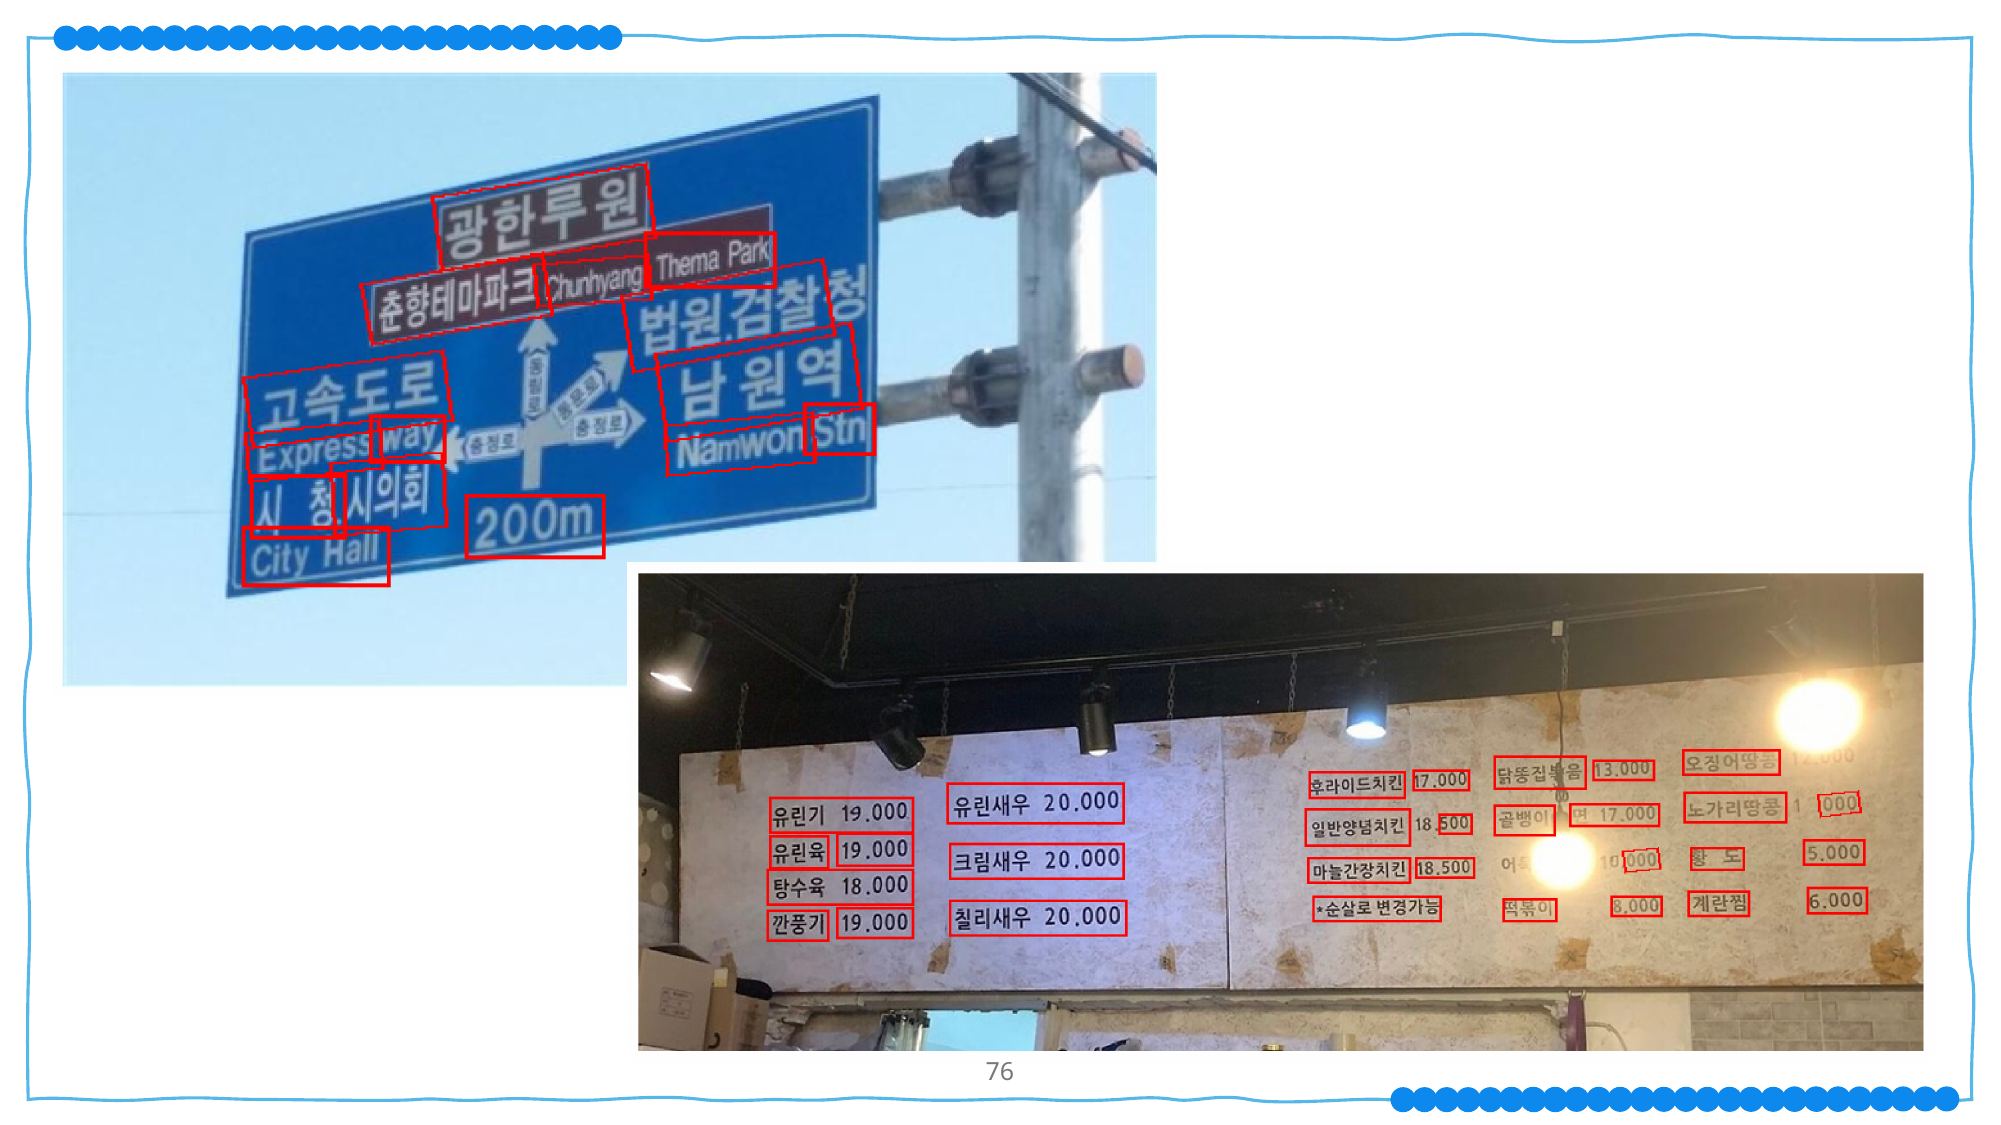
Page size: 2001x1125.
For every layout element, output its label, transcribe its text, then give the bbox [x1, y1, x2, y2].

slide_number 75 [1094, 1099, 1225, 1103]
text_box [53, 24, 623, 52]
text_box [22, 32, 1976, 1104]
picture [53, 62, 1935, 1063]
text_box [1389, 1085, 1960, 1113]
